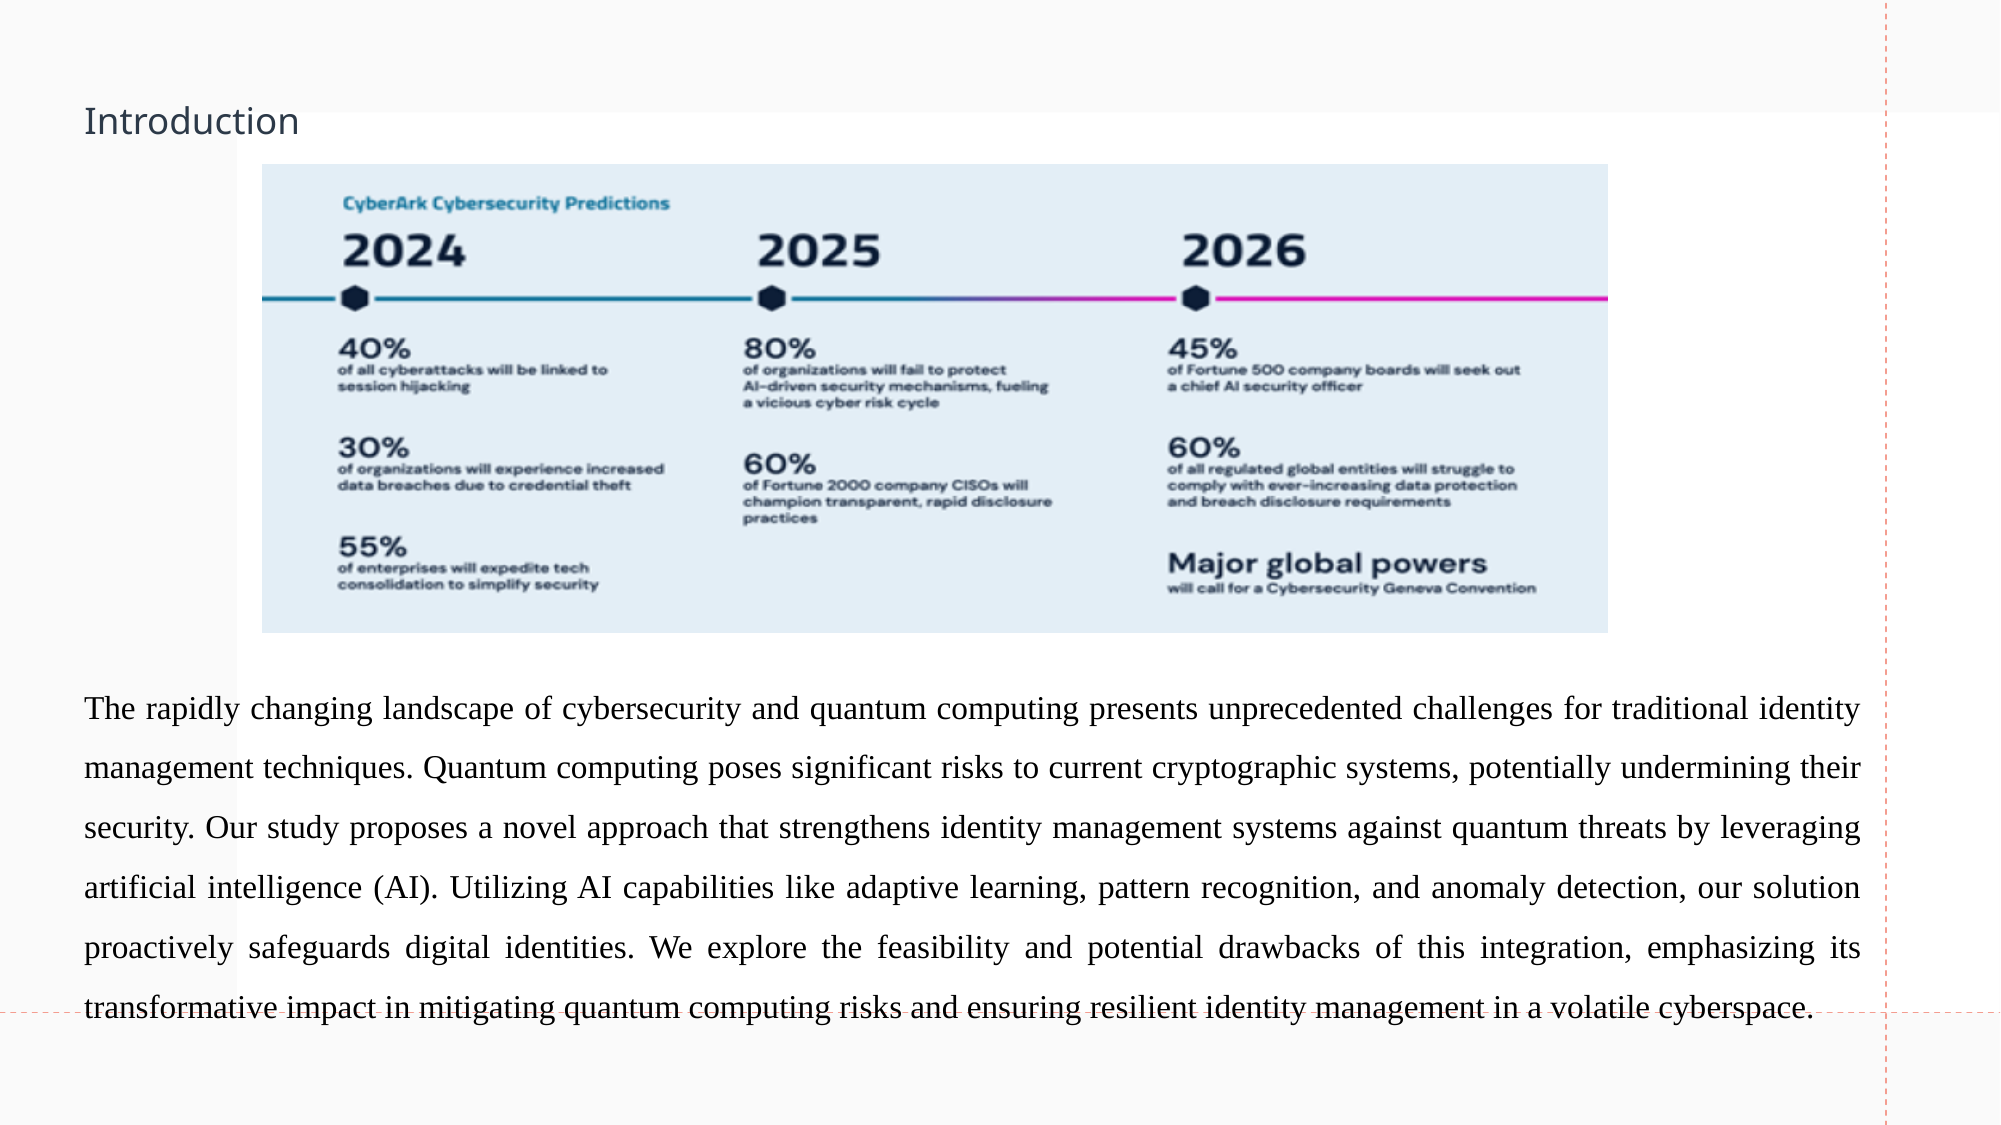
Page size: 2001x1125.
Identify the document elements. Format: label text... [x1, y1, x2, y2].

picture [261, 164, 1608, 633]
text_box The rapidly changing landscape of cybersecurity and quantum computing presents unprecedented challenges for traditional identity management techniques. Quantum computing poses significant risks to current cryptographic systems, potentially undermining their security. Our study proposes a novel approach that strengthens identity management systems against quantum threats by leveraging artificial intelligence (AI). Utilizing AI capabilities like adaptive learning, pattern recognition, and anomaly detection, our solution proactively safeguards digital identities. We explore the feasibility and potential drawbacks of this integration, emphasizing its transformative impact in mitigating quantum computing risks and ensuring resilient identity management in a volatile cyberspace. [69, 658, 1880, 1033]
title Introduction [69, 94, 996, 150]
